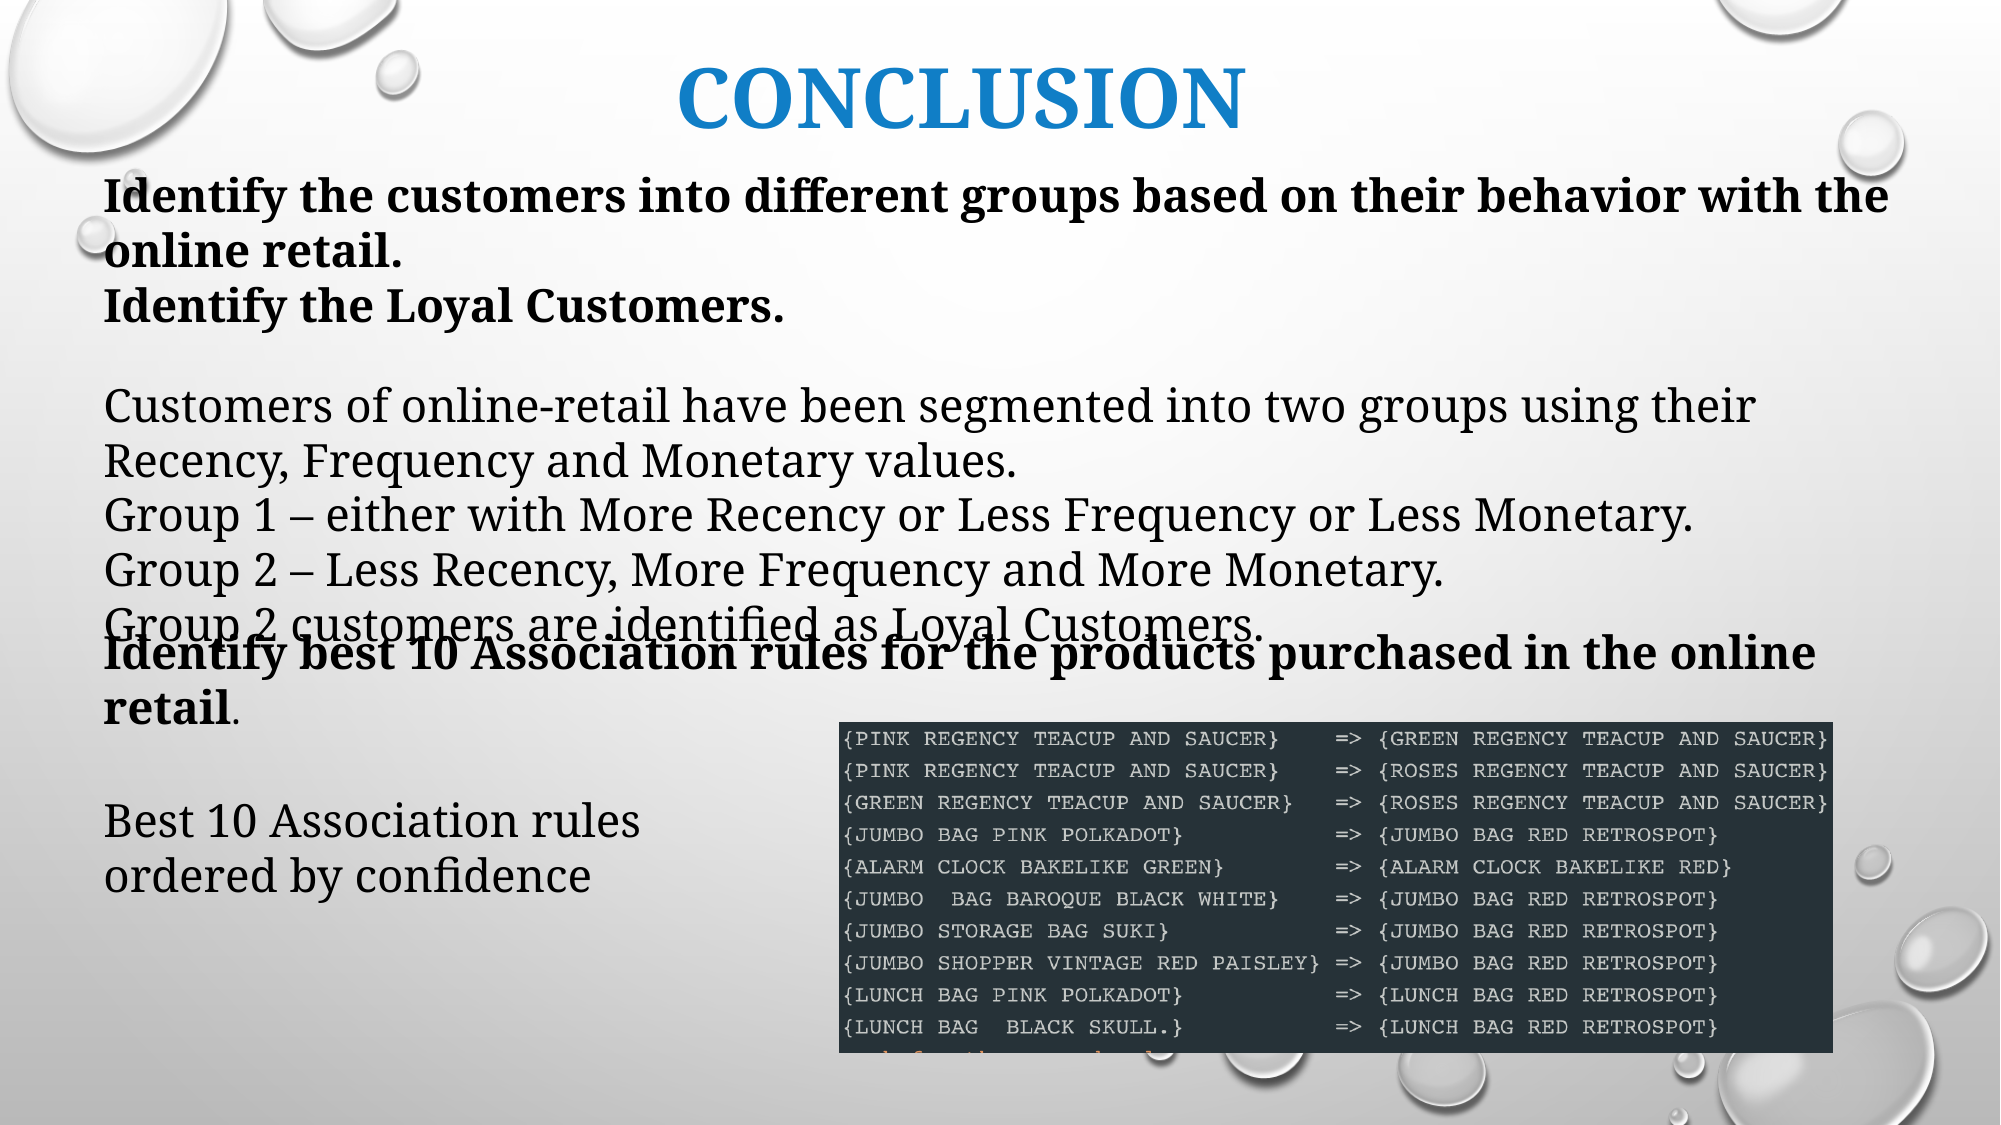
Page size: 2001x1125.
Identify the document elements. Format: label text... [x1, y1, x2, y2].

text_box Best 10 Association rules ordered by confidence [88, 784, 745, 909]
text_box CONCLUSION [111, 45, 1812, 158]
text_box Identify the customers into different groups based on their behavior with the online retail. Identify the Loyal Customers. Customers of online-retail have been segmented into two groups using their Recency, Frequency and Monetary values. Group 1 – either with More Recency or Less Frequency or Less Monetary. Group 2 – Less Recency, More Frequency and More Monetary. Group 2 customers are identified as Loyal Customers. [88, 158, 1912, 616]
text_box Identify best 10 Association rules for the products purchased in the online retail. [88, 616, 1912, 741]
picture [0, 0, 2000, 1125]
